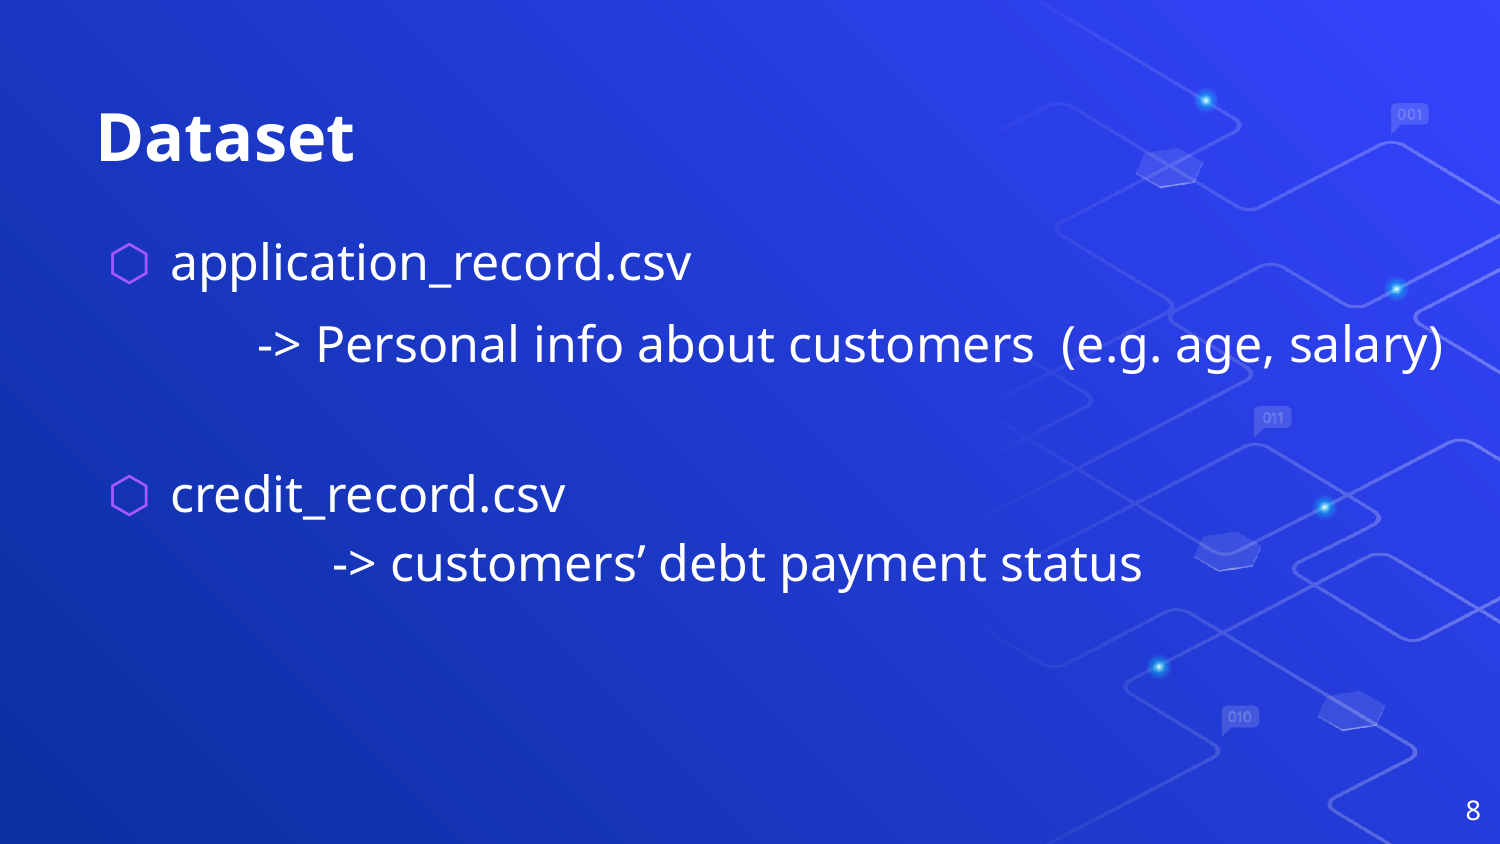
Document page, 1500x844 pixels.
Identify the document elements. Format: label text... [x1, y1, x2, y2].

title Dataset [95, 33, 1082, 175]
list application_record.csv -> Personal info about customers (e.g. age, salary) credit_record.csv -> customers’ debt payment status [95, 221, 1471, 741]
slide_number ‹#› [1391, 779, 1482, 844]
picture [0, 0, 1500, 844]
